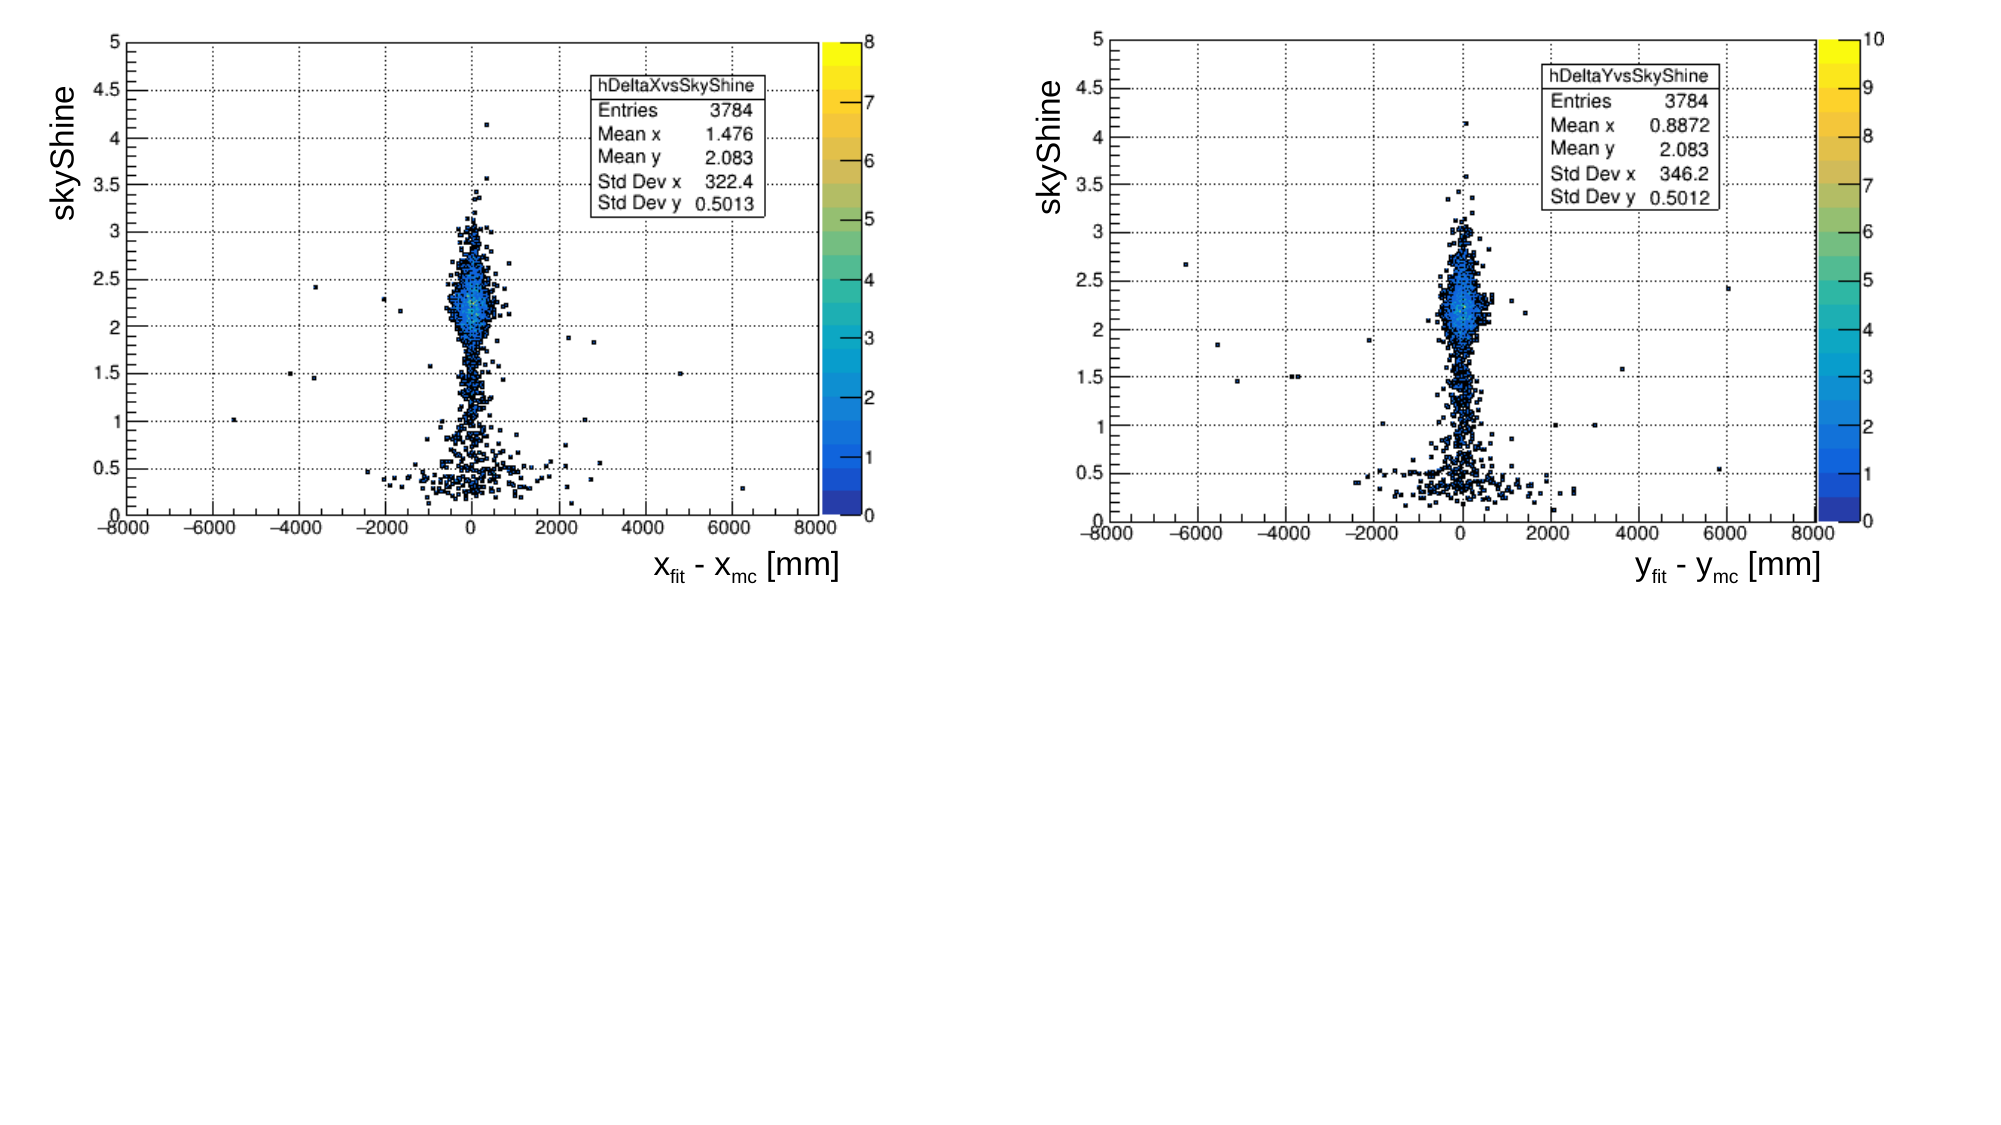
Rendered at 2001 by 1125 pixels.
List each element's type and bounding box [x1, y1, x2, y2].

text_box [34, 23, 891, 591]
text_box [1020, 23, 1884, 591]
